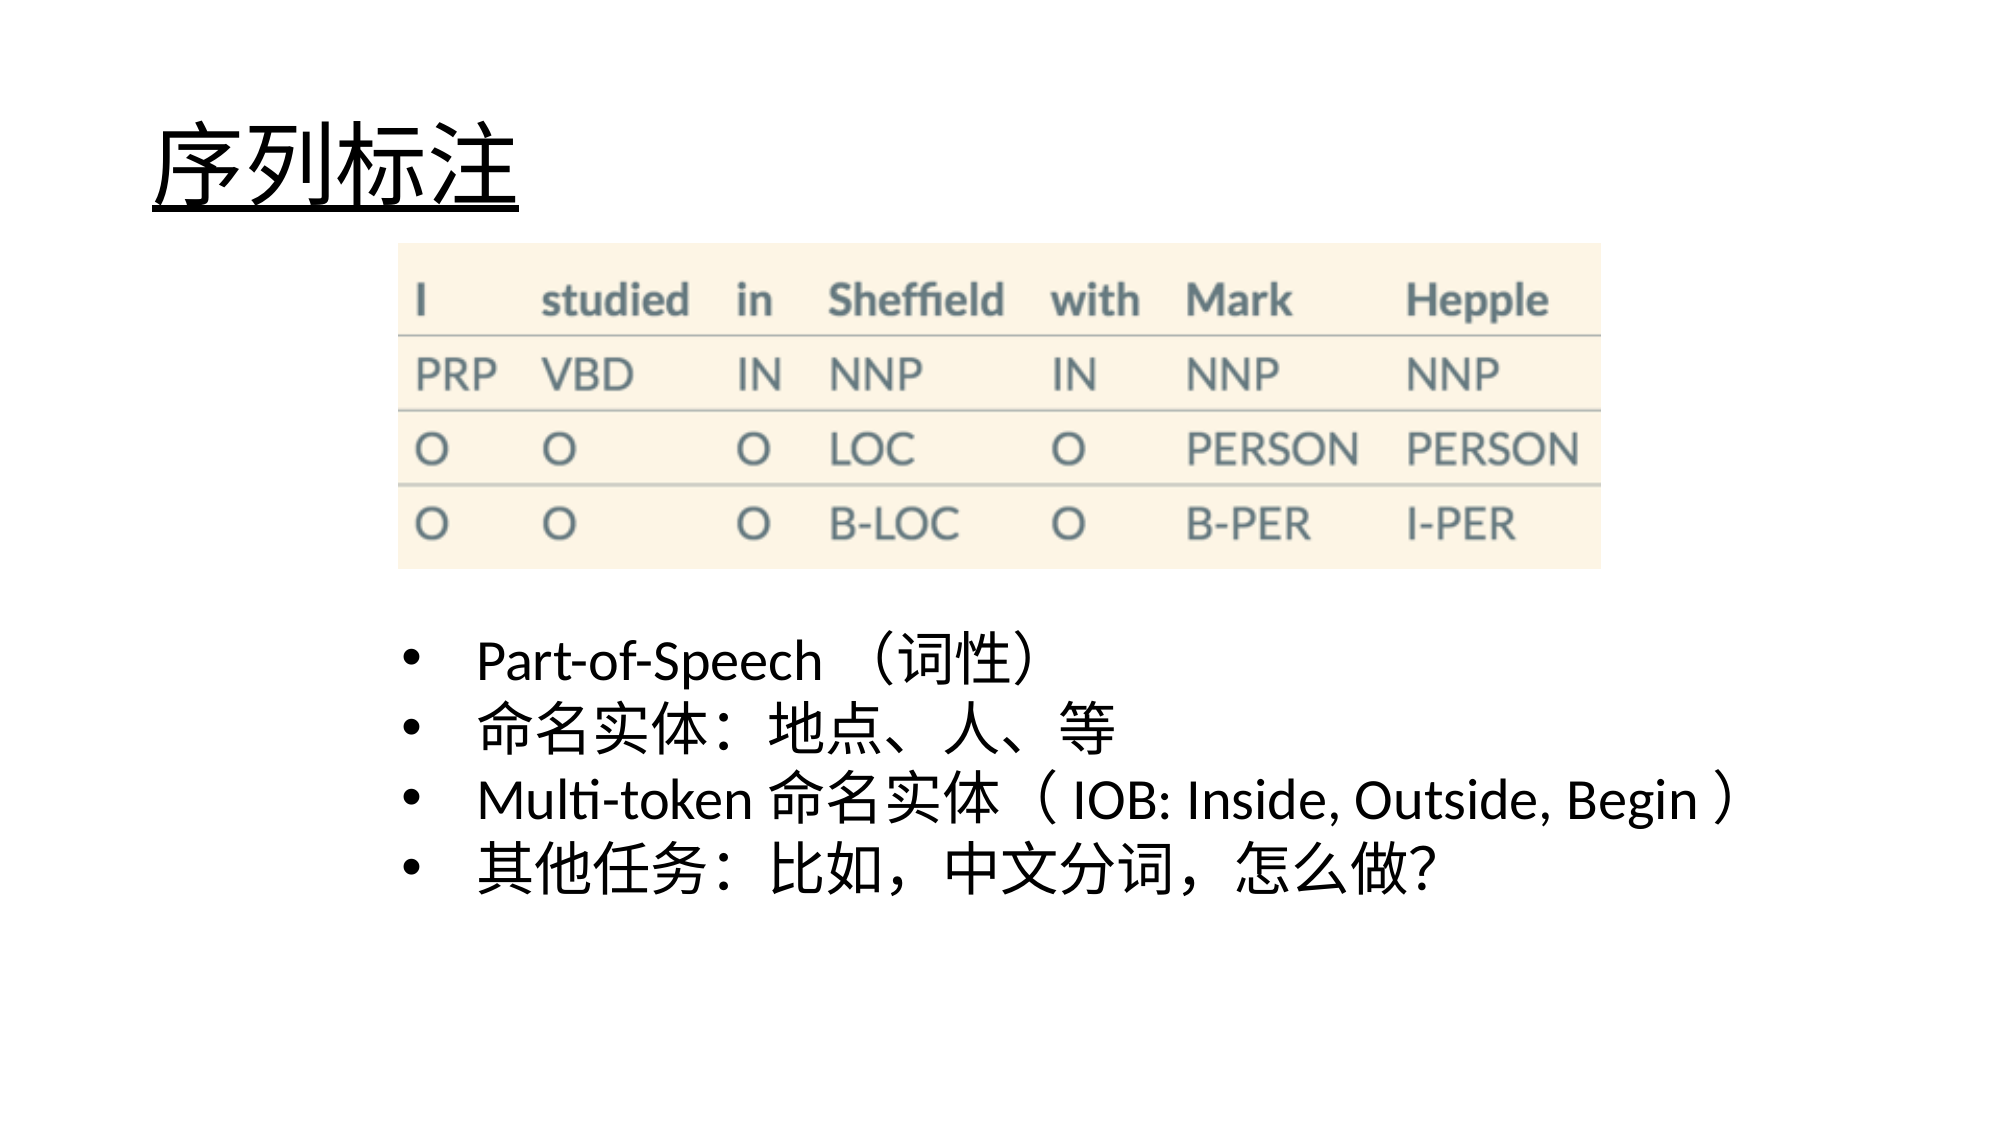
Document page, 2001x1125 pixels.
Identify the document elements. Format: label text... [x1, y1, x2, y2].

text_box Part-of-Speech（词性） 命名实体：地点、人、等 Multi-token命名实体（IOB: Inside, Outside, Begin） 其他任务：比如，中文分词，怎么做？ [386, 614, 1786, 909]
title 序列标注 [137, 59, 1863, 278]
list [398, 243, 1602, 569]
